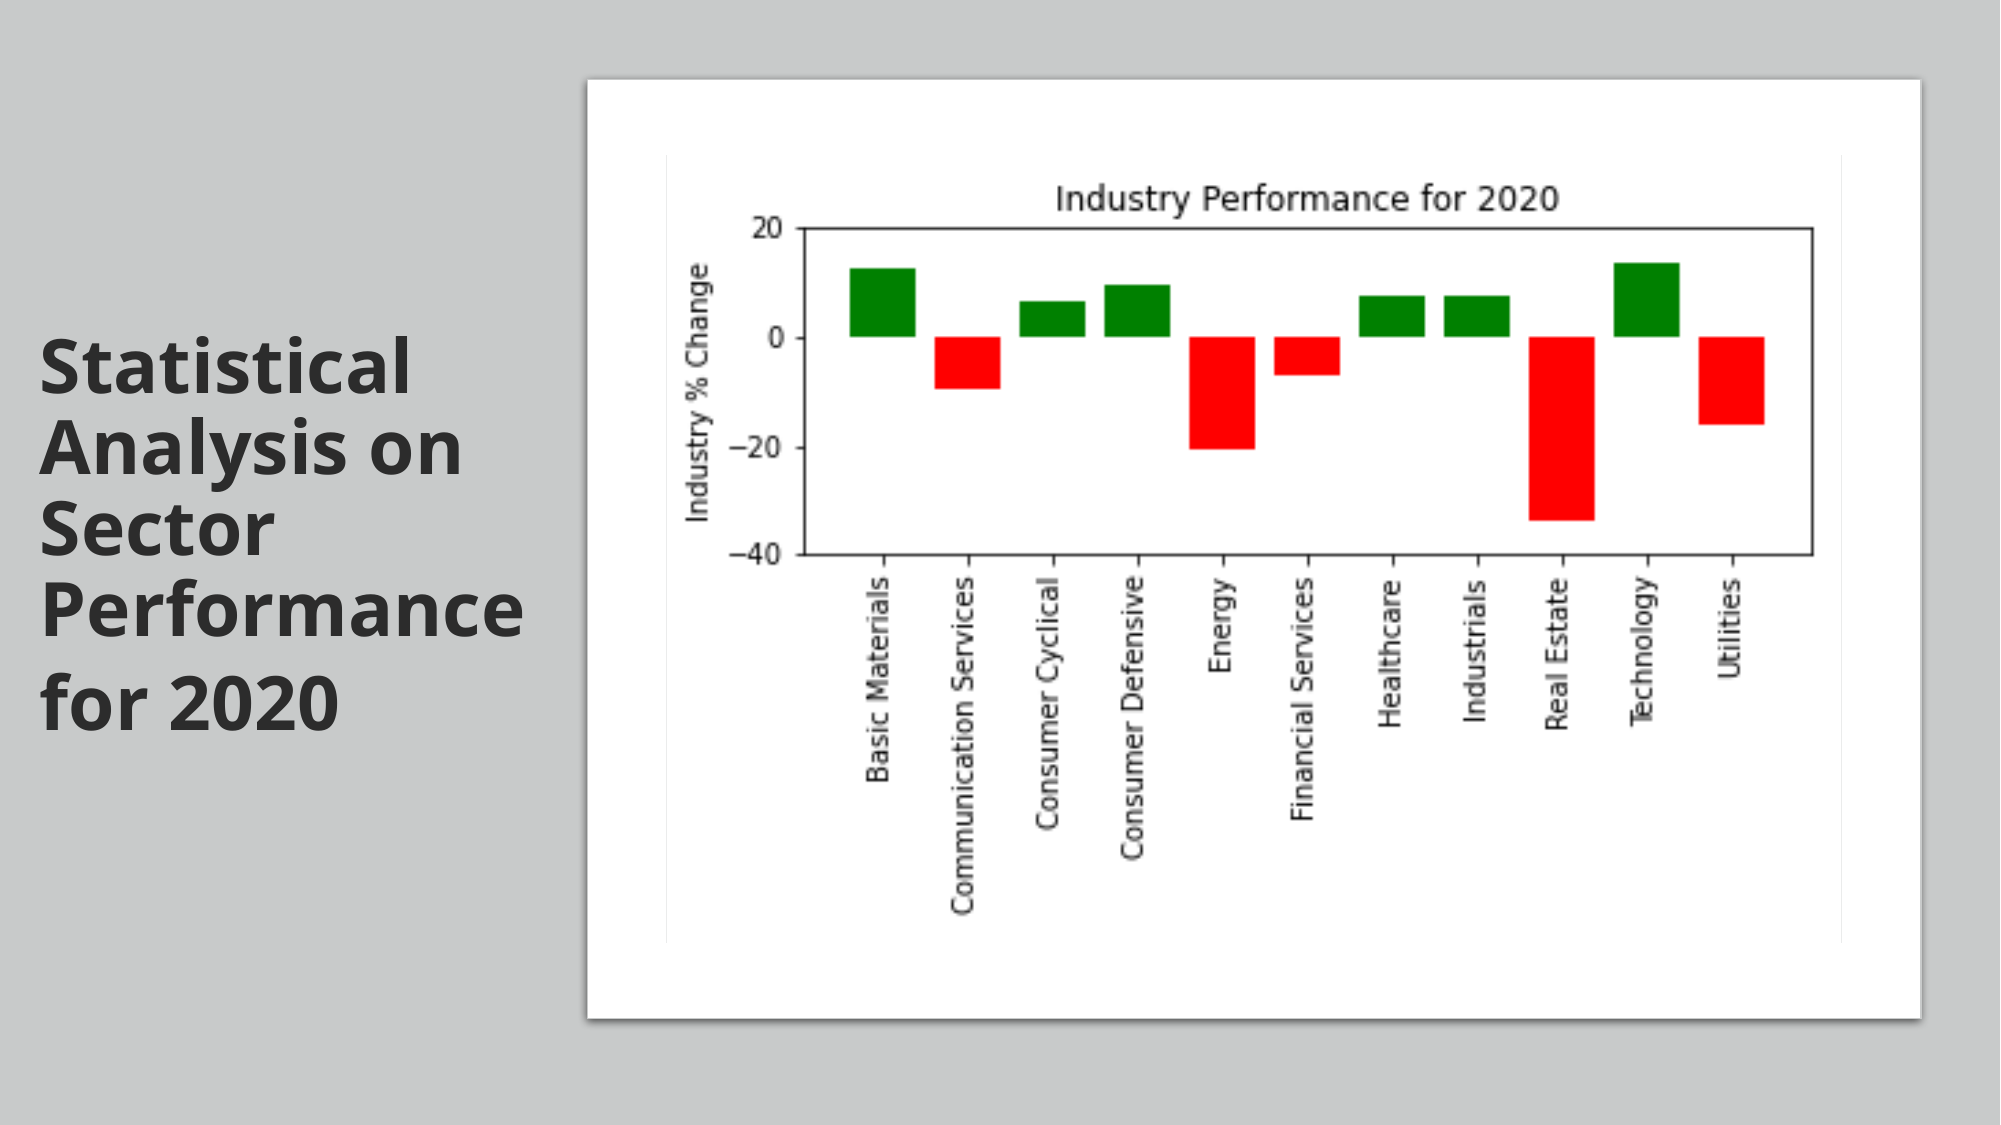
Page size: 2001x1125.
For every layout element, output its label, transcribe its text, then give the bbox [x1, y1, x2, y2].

text_box Statistical Analysis on Sector Performance for 2020 [24, 106, 579, 969]
text_box [586, 78, 1922, 1019]
text_box [0, 0, 2000, 1125]
picture [666, 154, 1842, 944]
